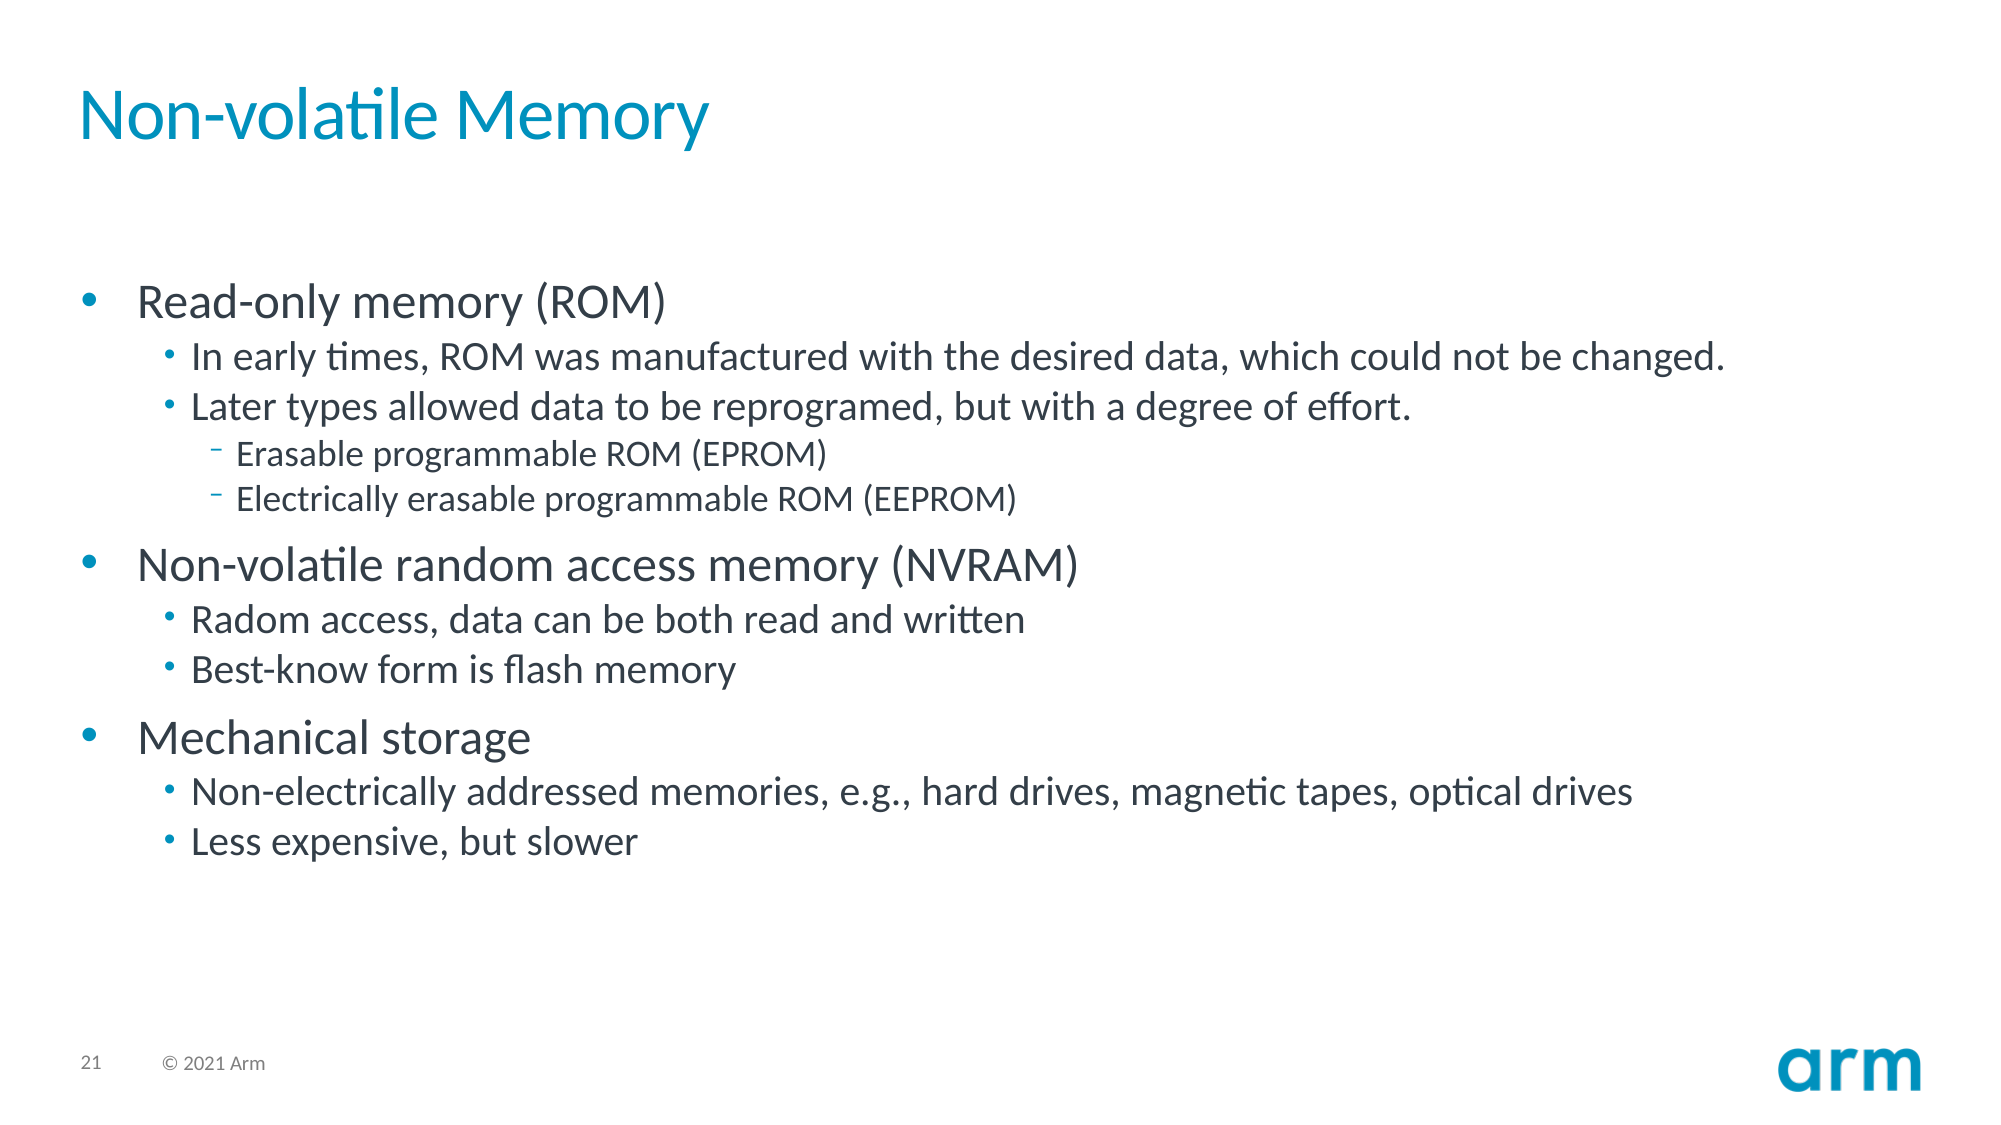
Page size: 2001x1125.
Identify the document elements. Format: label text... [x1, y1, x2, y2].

picture [1777, 1047, 1922, 1093]
title Non-volatile Memory [78, 78, 1922, 186]
list Read-only memory (ROM) In early times, ROM was manufactured with the desired data, which could not be changed. Later types allowed data to be reprogramed, but with a degree of effort. Erasable programmable ROM (EPROM) Electrically erasable programmable ROM (EEPROM) Non-volatile random access memory (NVRAM) Radom access, data can be both read and written Best-know form is flash memory Mechanical storage Non-electrically addressed memories, e.g., hard drives, magnetic tapes, optical drives Less expensive, but slower [80, 268, 1915, 940]
